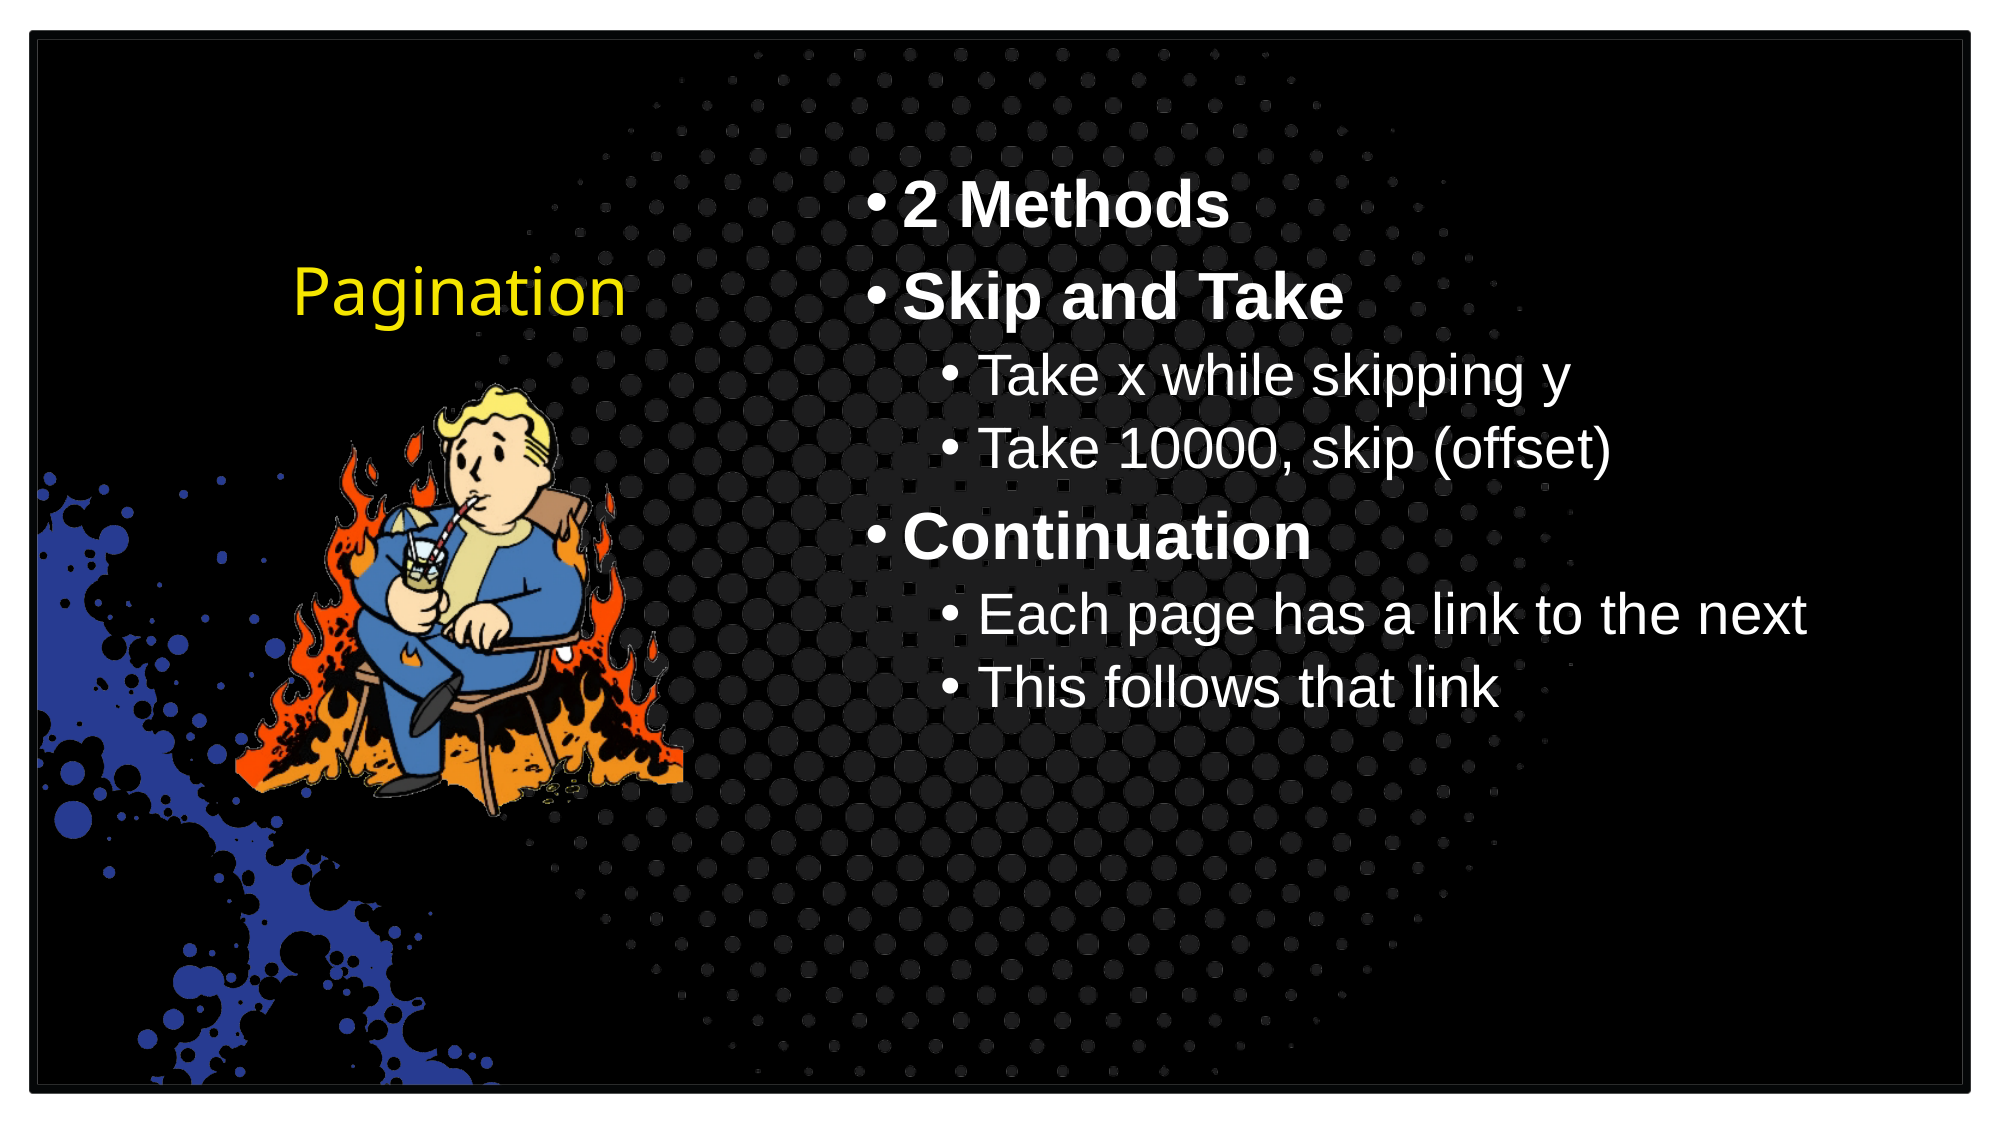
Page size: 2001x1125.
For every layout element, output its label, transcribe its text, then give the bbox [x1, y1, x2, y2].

picture [0, 0, 2000, 1125]
title Pagination [137, 75, 783, 335]
list 2 Methods Skip and Take Take x while skipping y Take 10000, skip (offset) Continuation Each page has a link to the next This follows that link [850, 161, 1863, 962]
